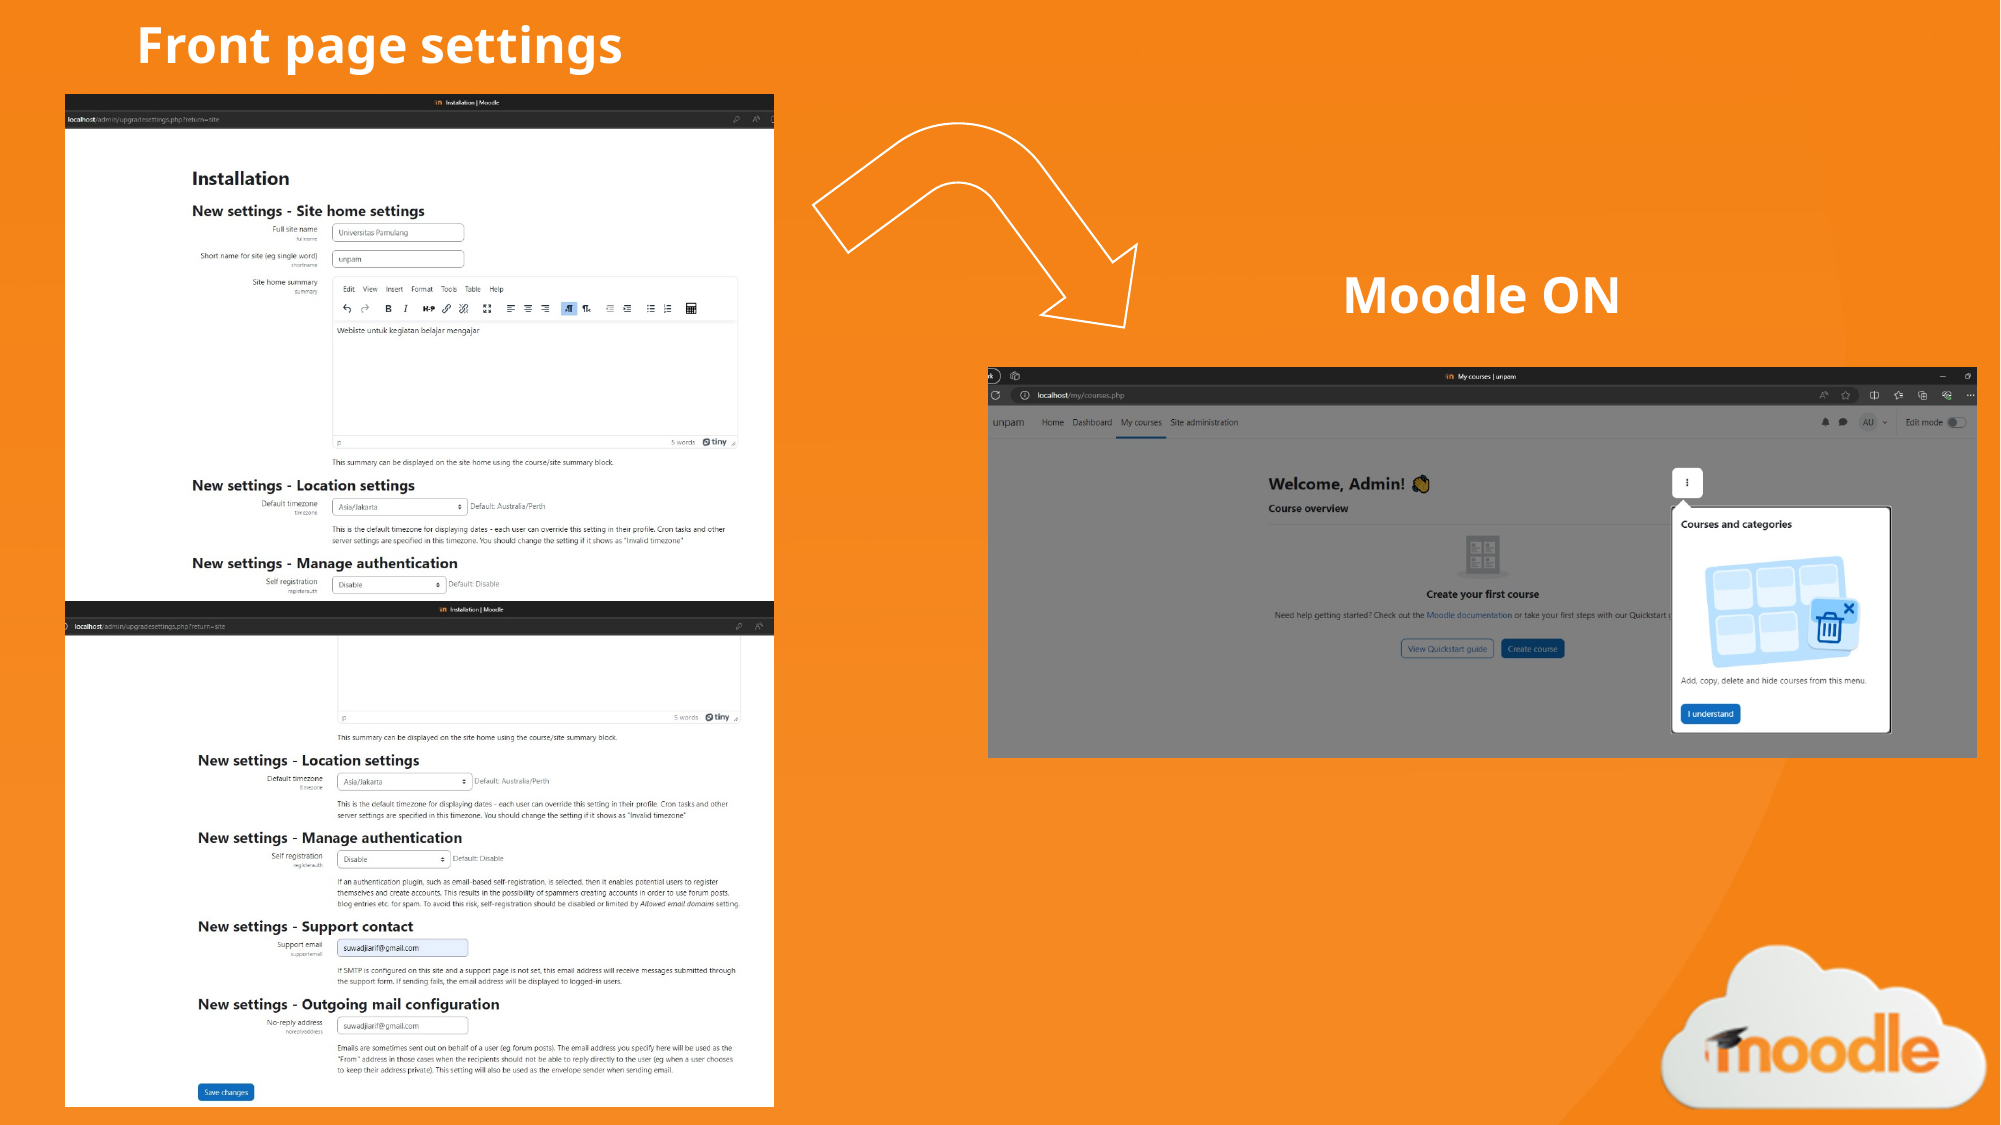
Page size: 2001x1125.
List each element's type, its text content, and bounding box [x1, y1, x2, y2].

title Front page settings [112, 0, 648, 94]
text_box [811, 122, 1138, 329]
text_box Moodle ON [1237, 245, 1728, 350]
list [65, 94, 774, 601]
picture [0, 0, 2001, 1125]
